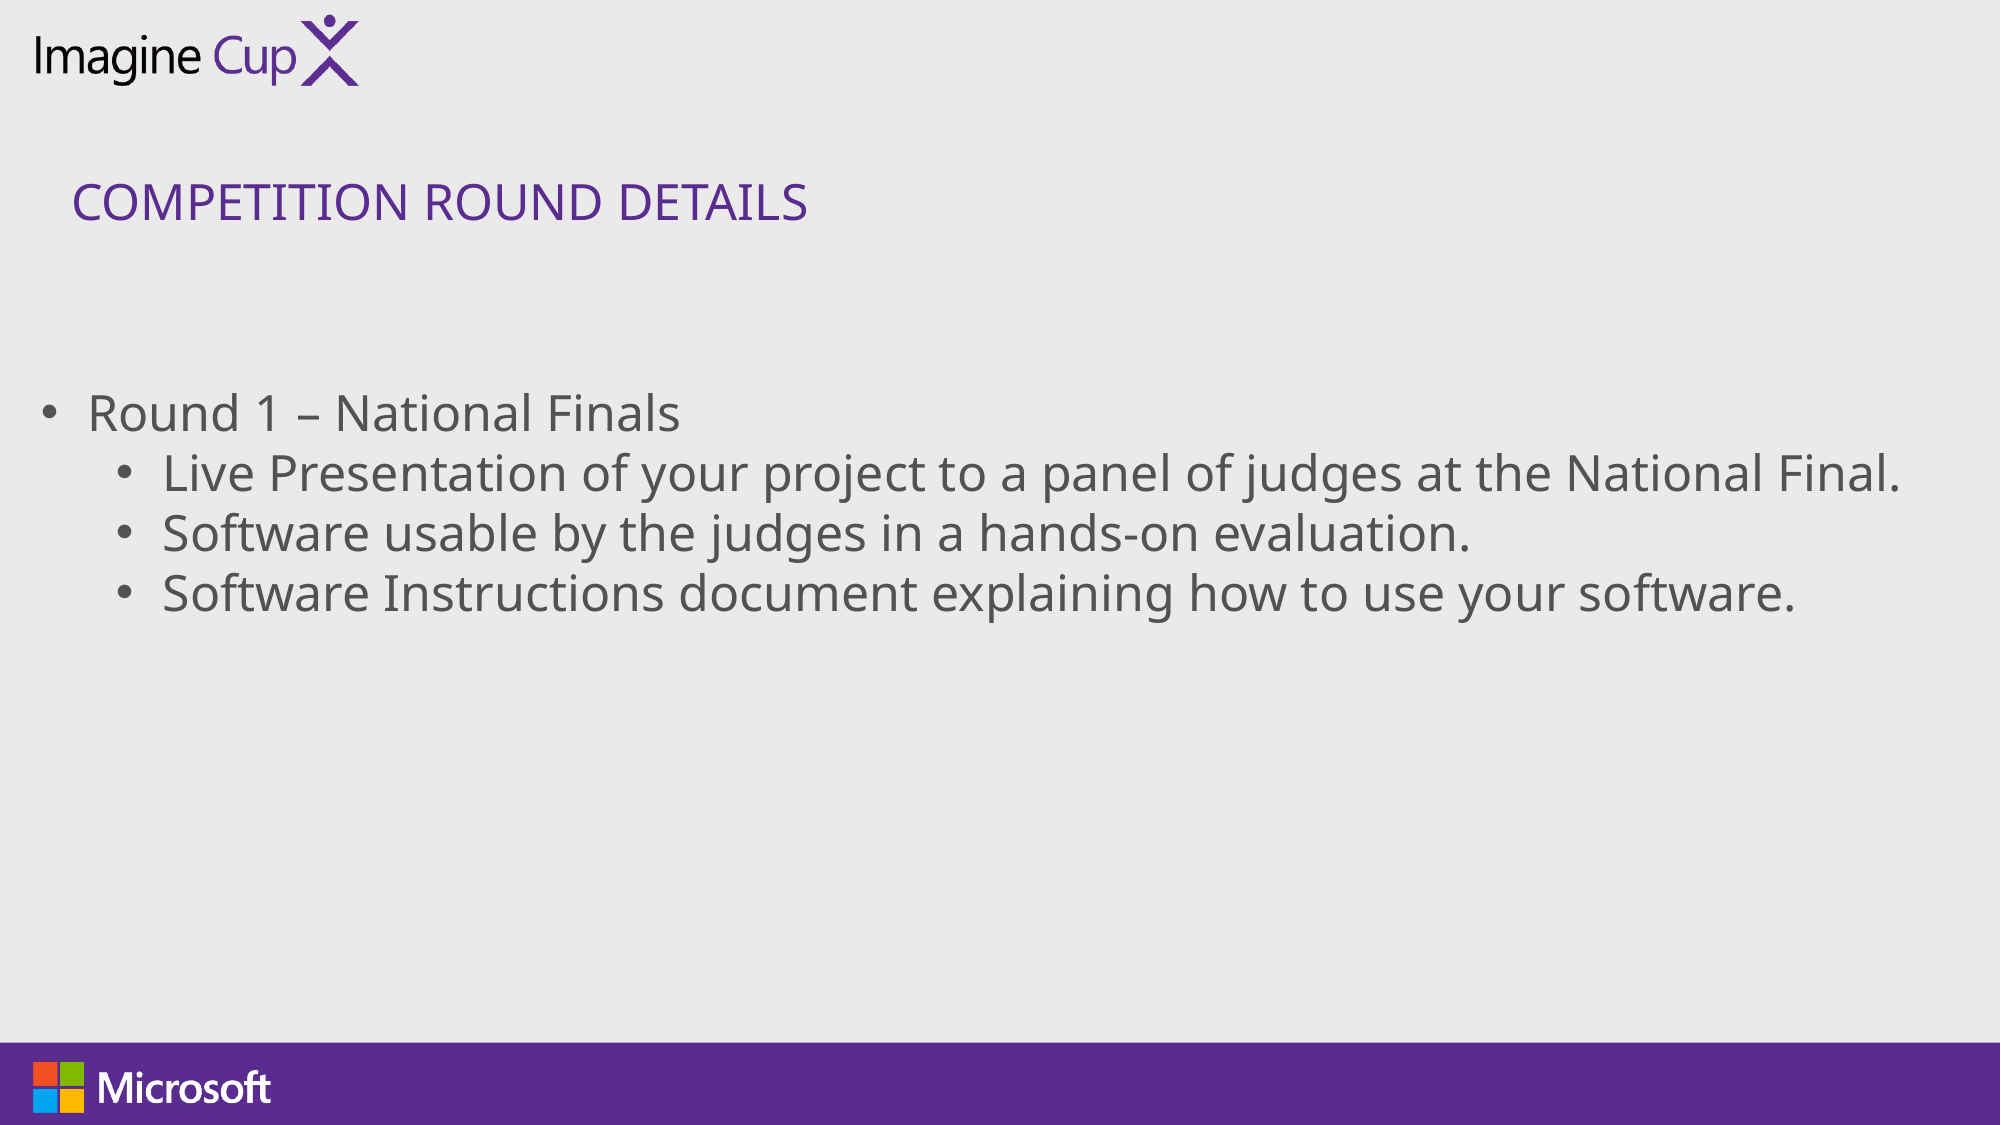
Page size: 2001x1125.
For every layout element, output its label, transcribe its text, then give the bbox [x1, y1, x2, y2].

text_box Round 1 – National Finals Live Presentation of your project to a panel of judges at the National Final. Software usable by the judges in a hands-on evaluation. Software Instructions document explaining how to use your software. [26, 373, 1957, 629]
picture [0, 0, 396, 110]
text_box [303, 1042, 2000, 1125]
picture [0, 1030, 303, 1125]
text_box COMPETITION ROUND DETAILS [56, 162, 907, 238]
